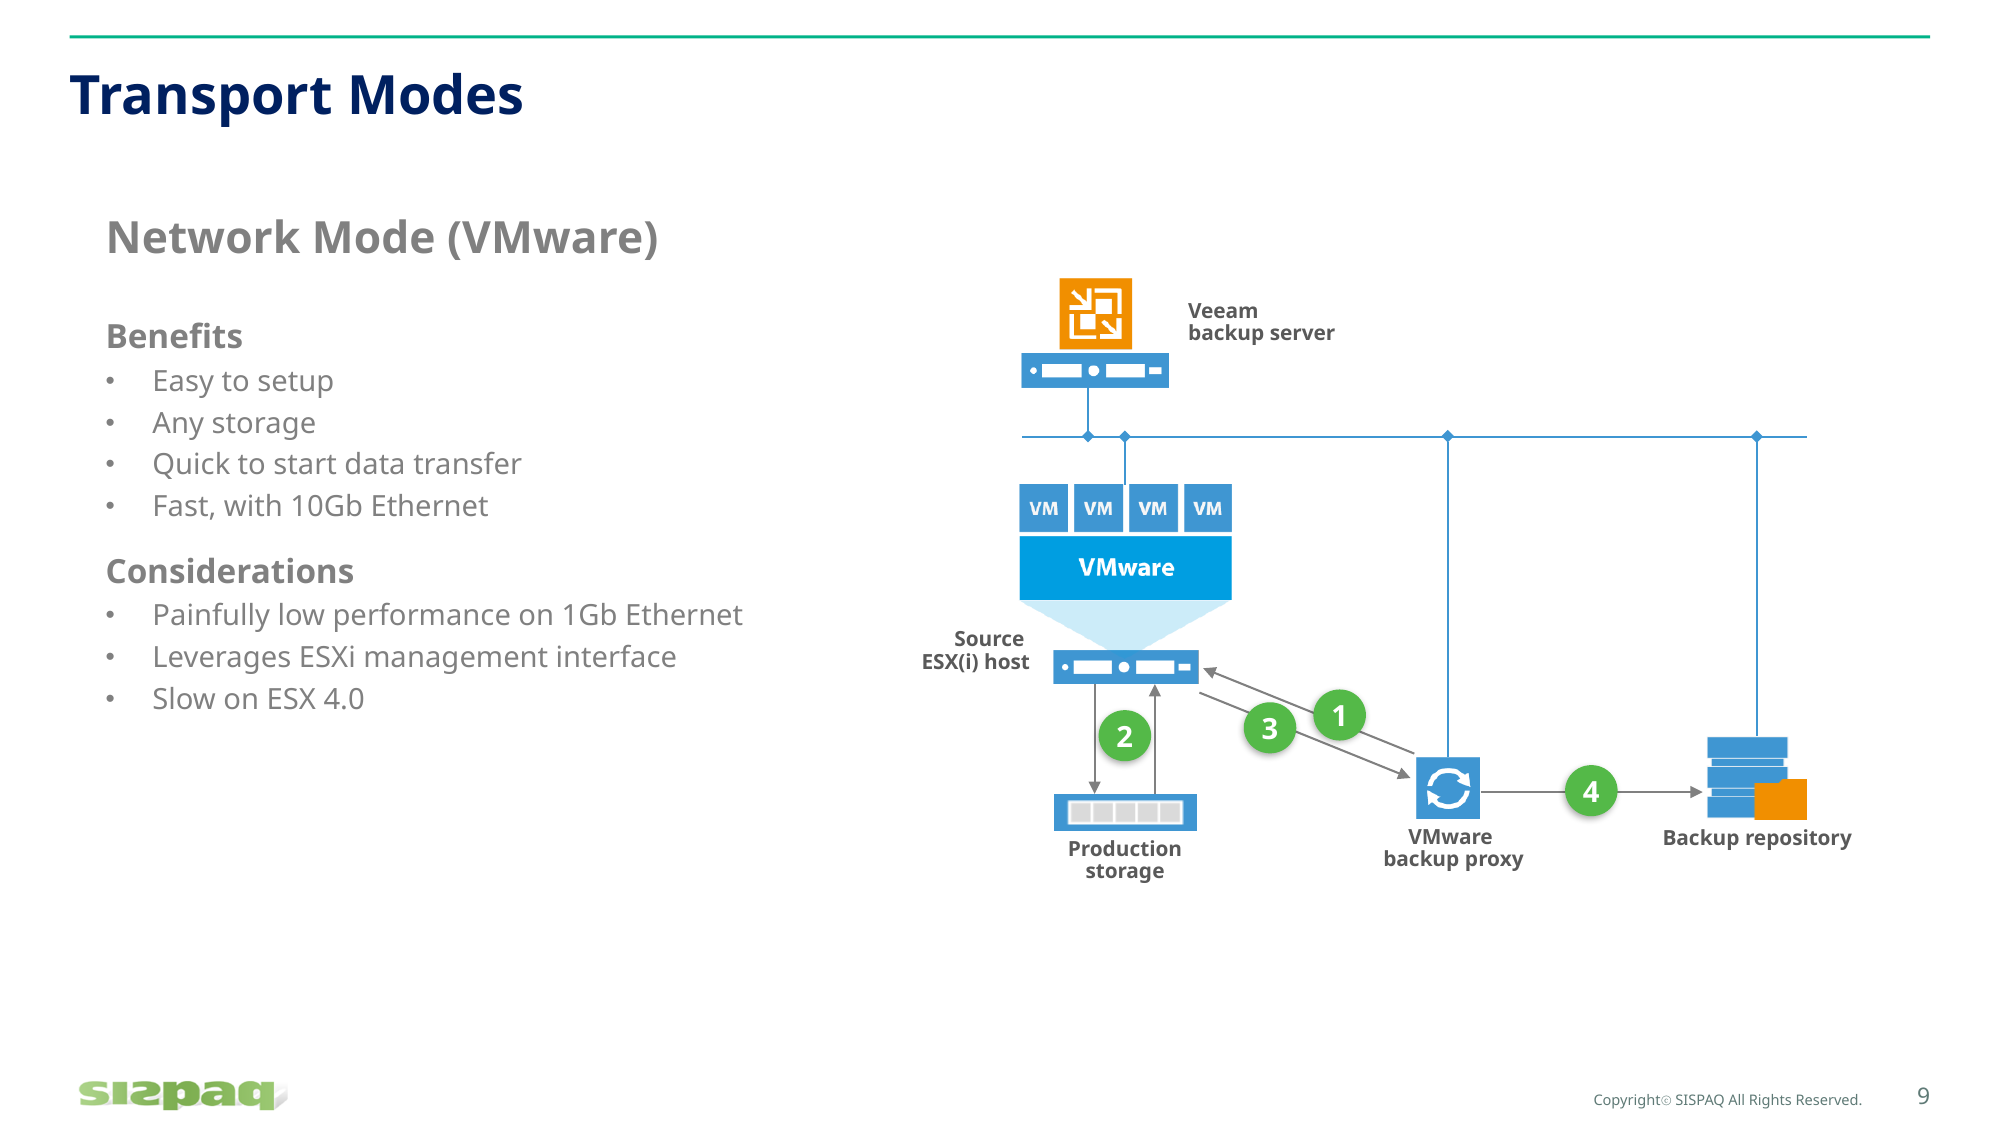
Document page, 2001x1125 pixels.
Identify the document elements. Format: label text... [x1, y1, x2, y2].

title Transport Modes [69, 50, 1931, 137]
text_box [905, 277, 1871, 892]
picture [69, 1071, 288, 1113]
text_box Network Mode (VMware) Benefits Easy to setup Any storage Quick to start data transfer Fast, with 10Gb Ethernet Considerations Painfully low performance on 1Gb Ethernet Leverages ESXi management interface Slow on ESX 4.0 [90, 207, 1038, 981]
